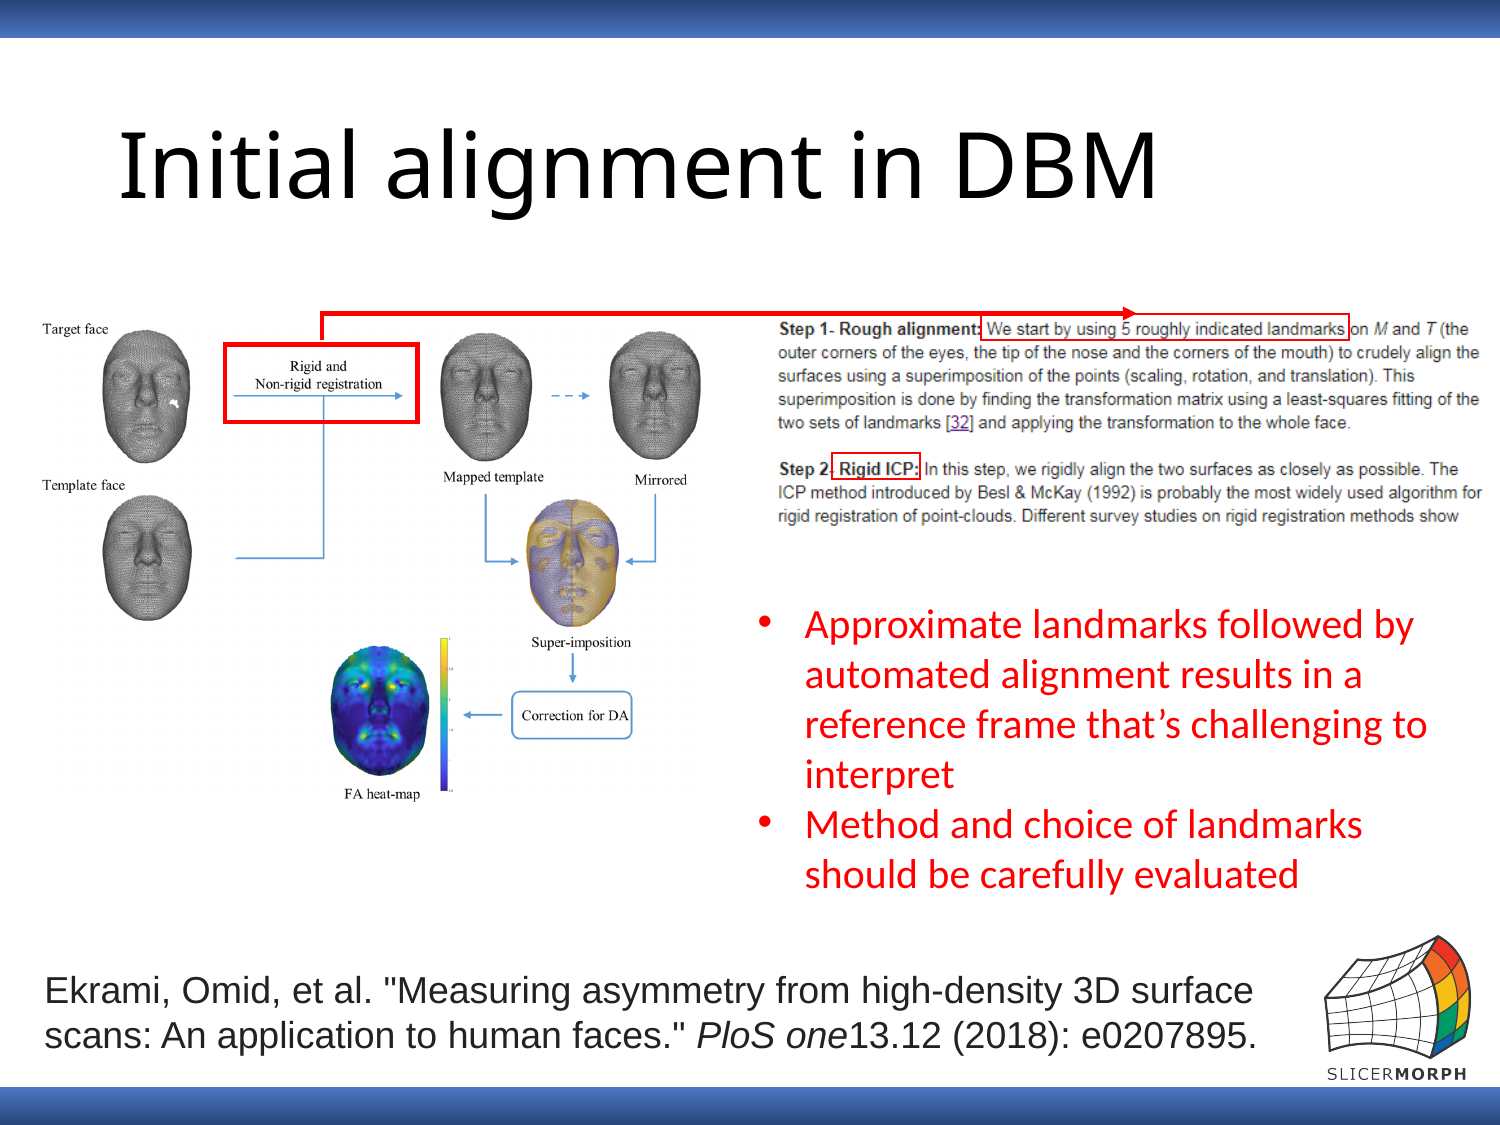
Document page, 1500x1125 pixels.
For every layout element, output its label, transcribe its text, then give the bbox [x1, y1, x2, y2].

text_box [321, 313, 1137, 341]
text_box Ekrami, Omid, et al. "Measuring asymmetry from high-density 3D surface scans: An application to human faces." PloS one13.12 (2018): e0207895. [29, 958, 1284, 1064]
title Initial alignment in DBM [103, 59, 1397, 278]
picture [42, 323, 701, 802]
picture [773, 313, 1500, 531]
text_box Approximate landmarks followed by automated alignment results in a reference frame that’s challenging to interpret Method and choice of landmarks should be carefully evaluated [742, 589, 1479, 904]
picture [1285, 927, 1500, 1087]
